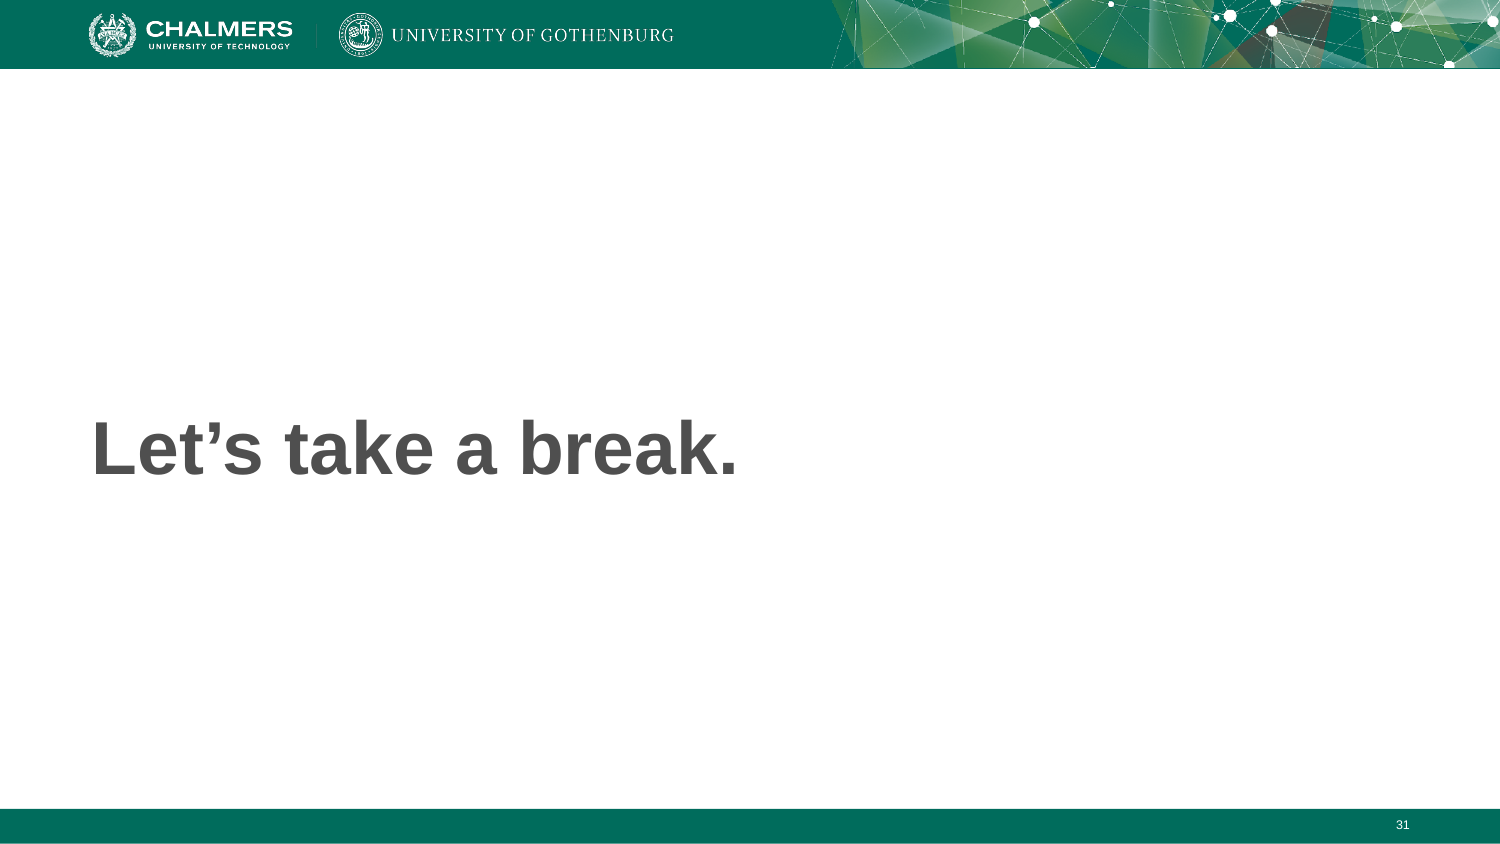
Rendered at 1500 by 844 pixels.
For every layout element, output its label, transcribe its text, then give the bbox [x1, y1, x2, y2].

title Let’s take a break. [76, 100, 1426, 789]
slide_number ‹#› [1074, 809, 1425, 844]
picture [64, 0, 696, 85]
picture [759, 0, 1500, 68]
